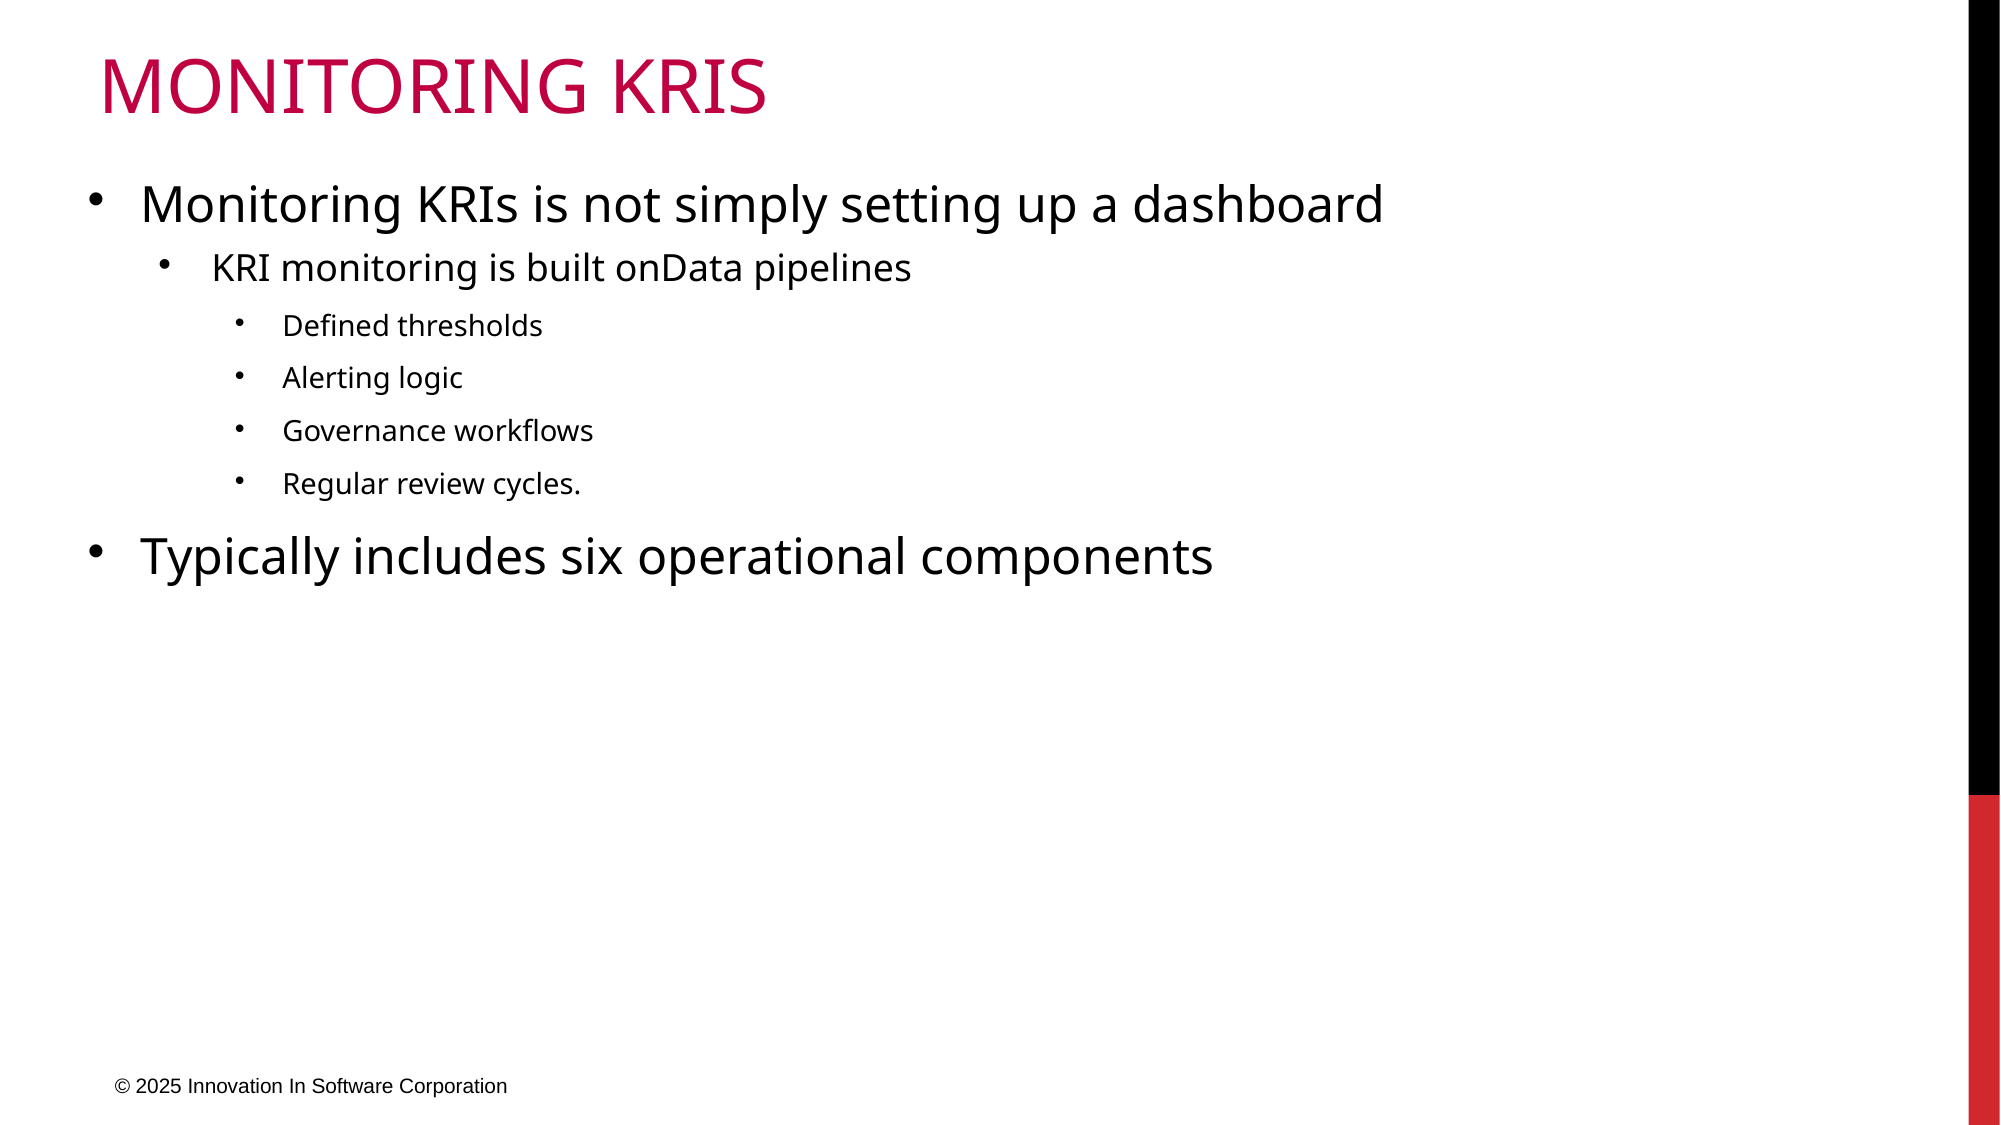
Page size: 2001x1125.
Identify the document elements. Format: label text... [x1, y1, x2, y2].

list Monitoring KRIs is not simply setting up a dashboard KRI monitoring is built onData pipelines Defined thresholds Alerting logic Governance workflows Regular review cycles. Typically includes six operational components [69, 172, 1766, 990]
footer © 2025 Innovation In Software Corporation [99, 1065, 850, 1112]
title Monitoring KRIs [98, 0, 1770, 186]
